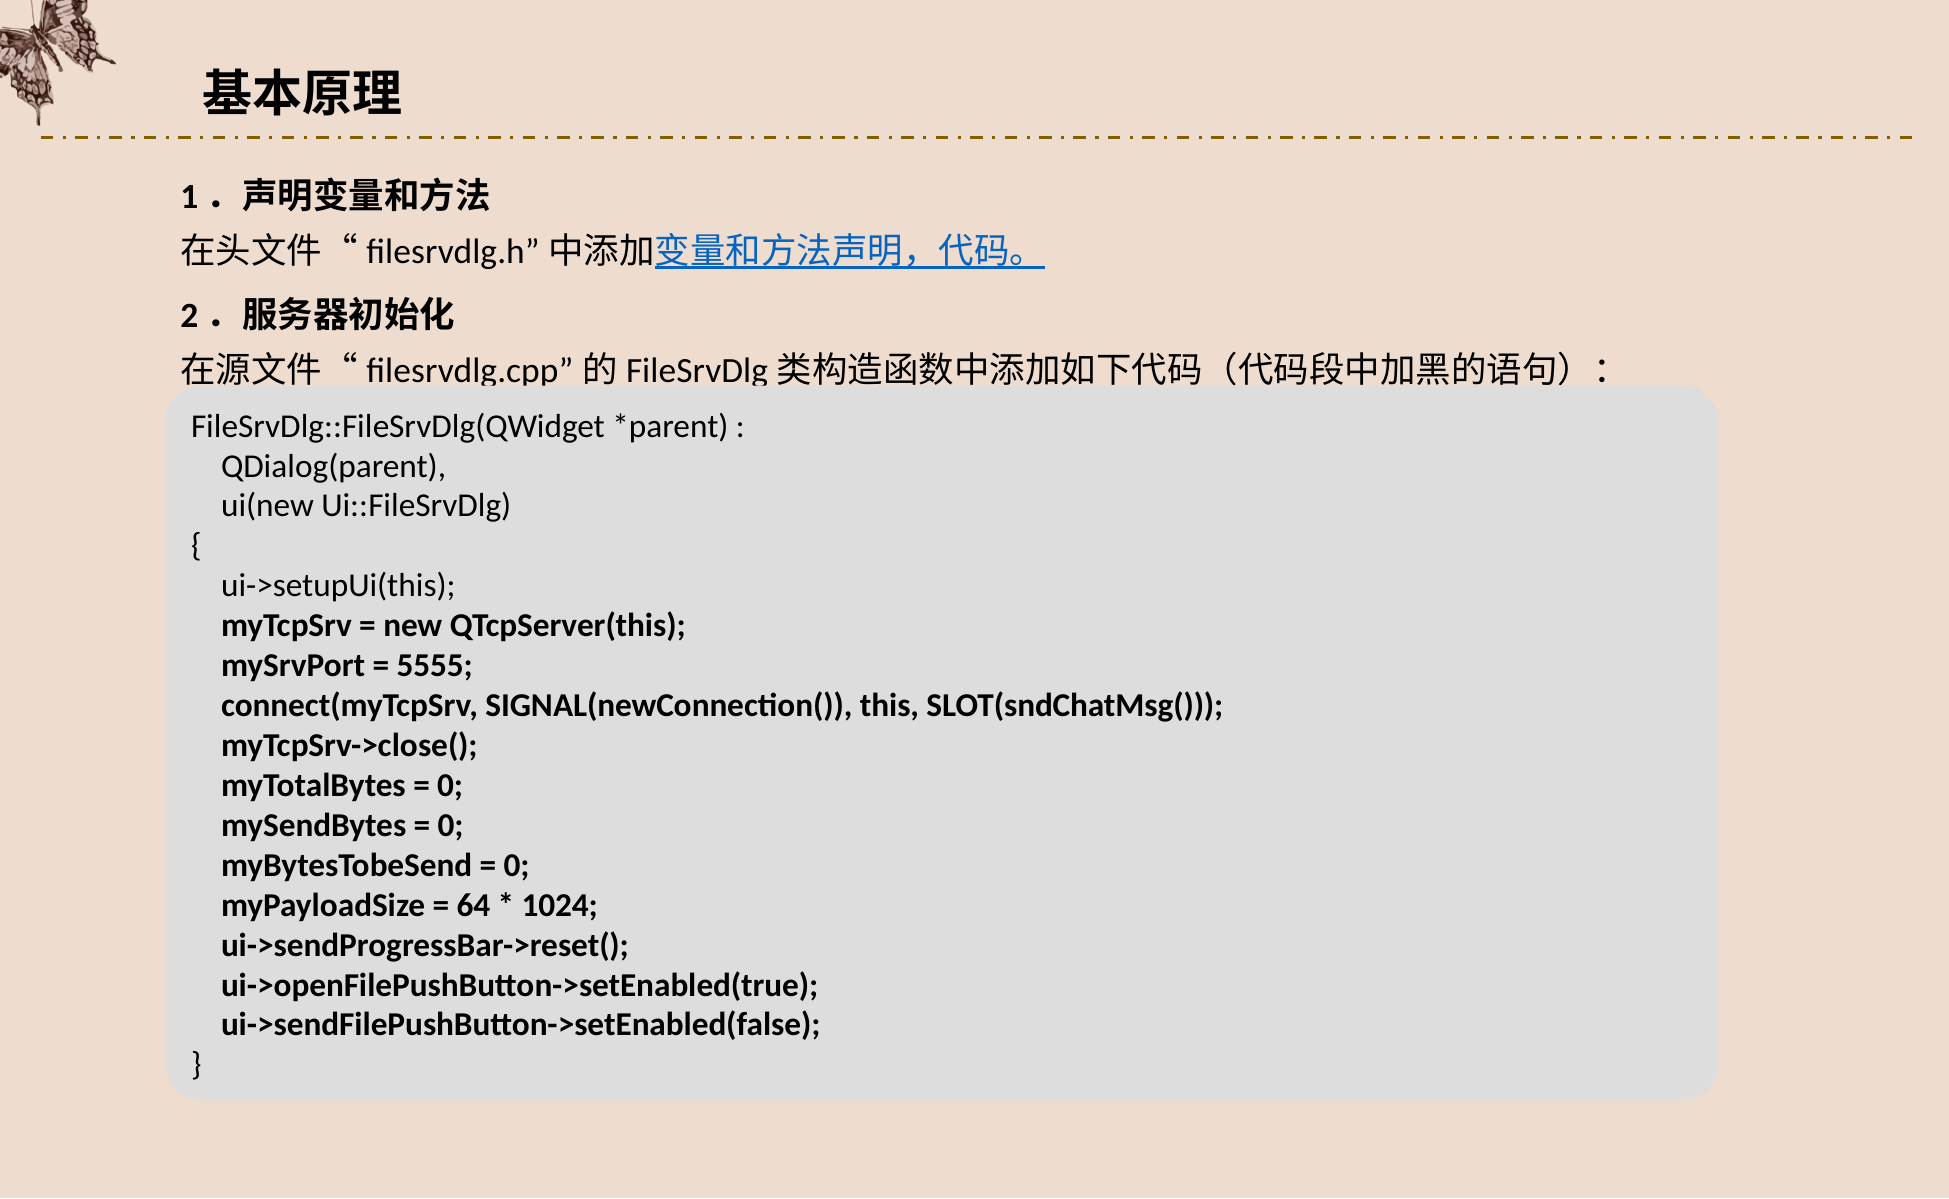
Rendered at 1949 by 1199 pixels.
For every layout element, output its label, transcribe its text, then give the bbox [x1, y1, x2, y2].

text_box 基本原理 [187, 53, 418, 129]
text_box 1．声明变量和方法 在头文件“filesrvdlg.h”中添加变量和方法声明，代码。 2．服务器初始化 在源文件“filesrvdlg.cpp”的FileSrvDlg类构造函数中添加如下代码（代码段中加黑的语句）： [165, 165, 1814, 397]
text_box FileSrvDlg::FileSrvDlg(QWidget *parent) : QDialog(parent), ui(new Ui::FileSrvDlg) { ui->setupUi(this); myTcpSrv = new QTcpServer(this); mySrvPort = 5555; connect(myTcpSrv, SIGNAL(newConnection()), this, SLOT(sndChatMsg())); myTcpSrv->close(); myTotalBytes = 0; mySendBytes = 0; myBytesTobeSend = 0; myPayloadSize = 64 * 1024; ui->sendProgressBar->reset(); ui->openFilePushButton->setEnabled(true); ui->sendFilePushButton->setEnabled(false); } [165, 385, 1719, 1101]
picture [0, 0, 142, 138]
